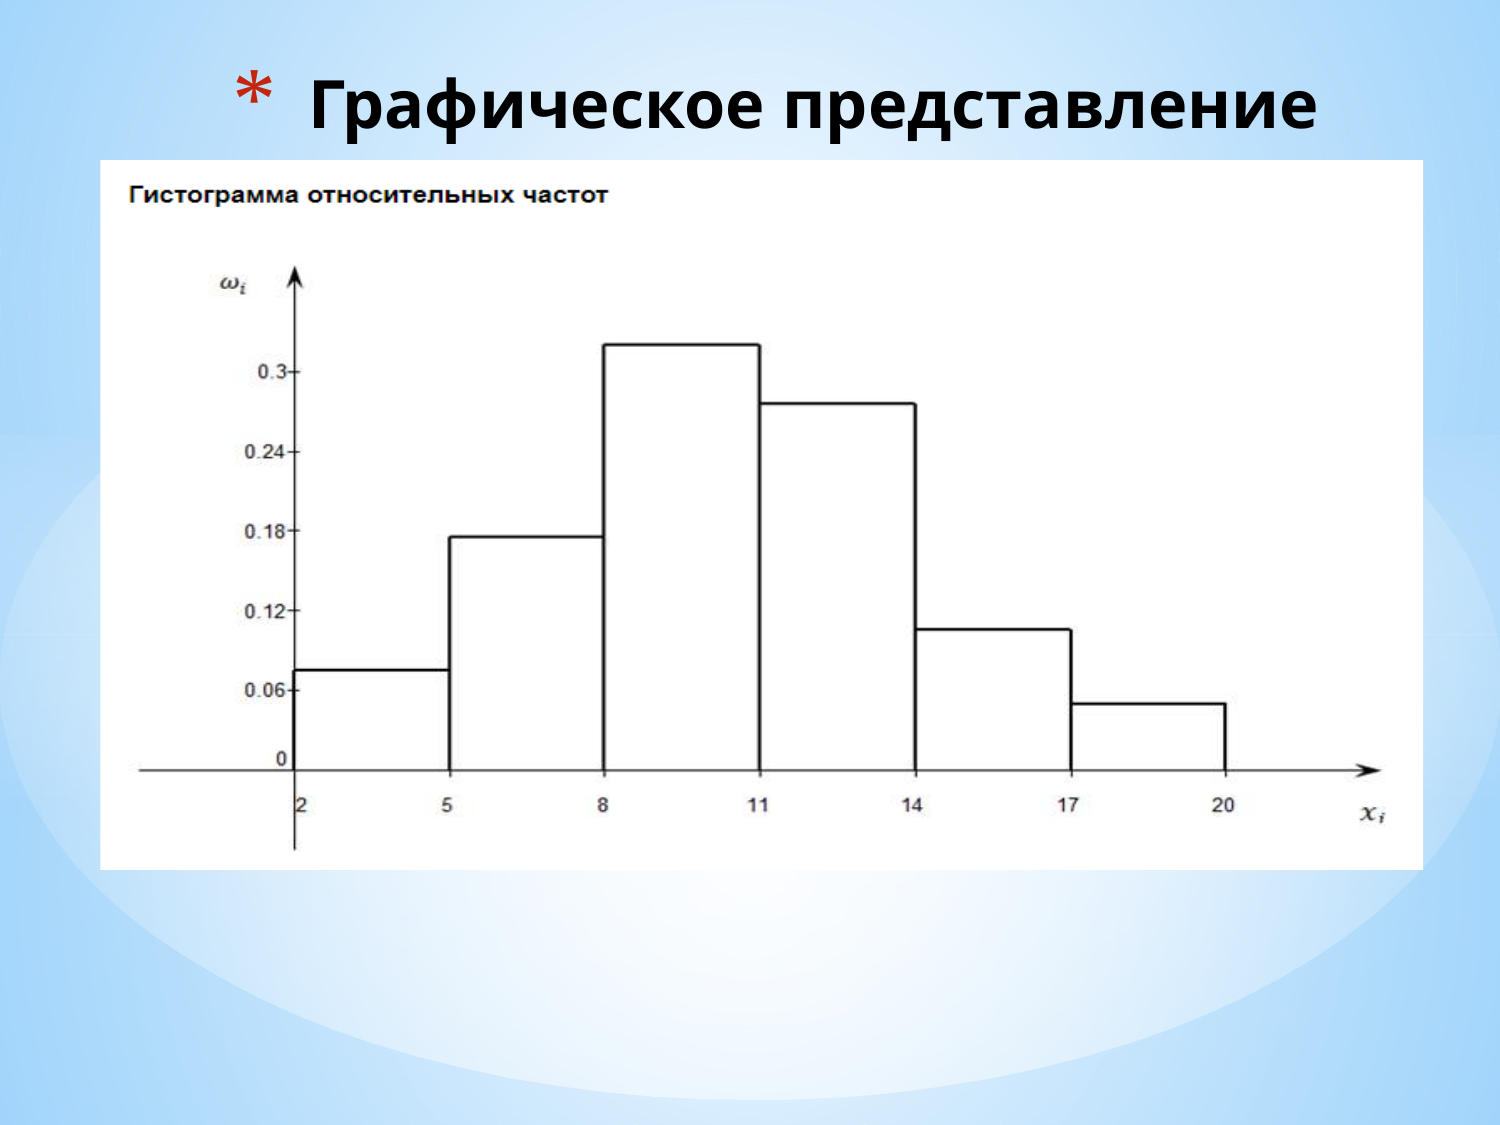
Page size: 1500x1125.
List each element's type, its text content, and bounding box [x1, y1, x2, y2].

picture [100, 160, 1424, 870]
title Графическое представление [88, 54, 1436, 161]
